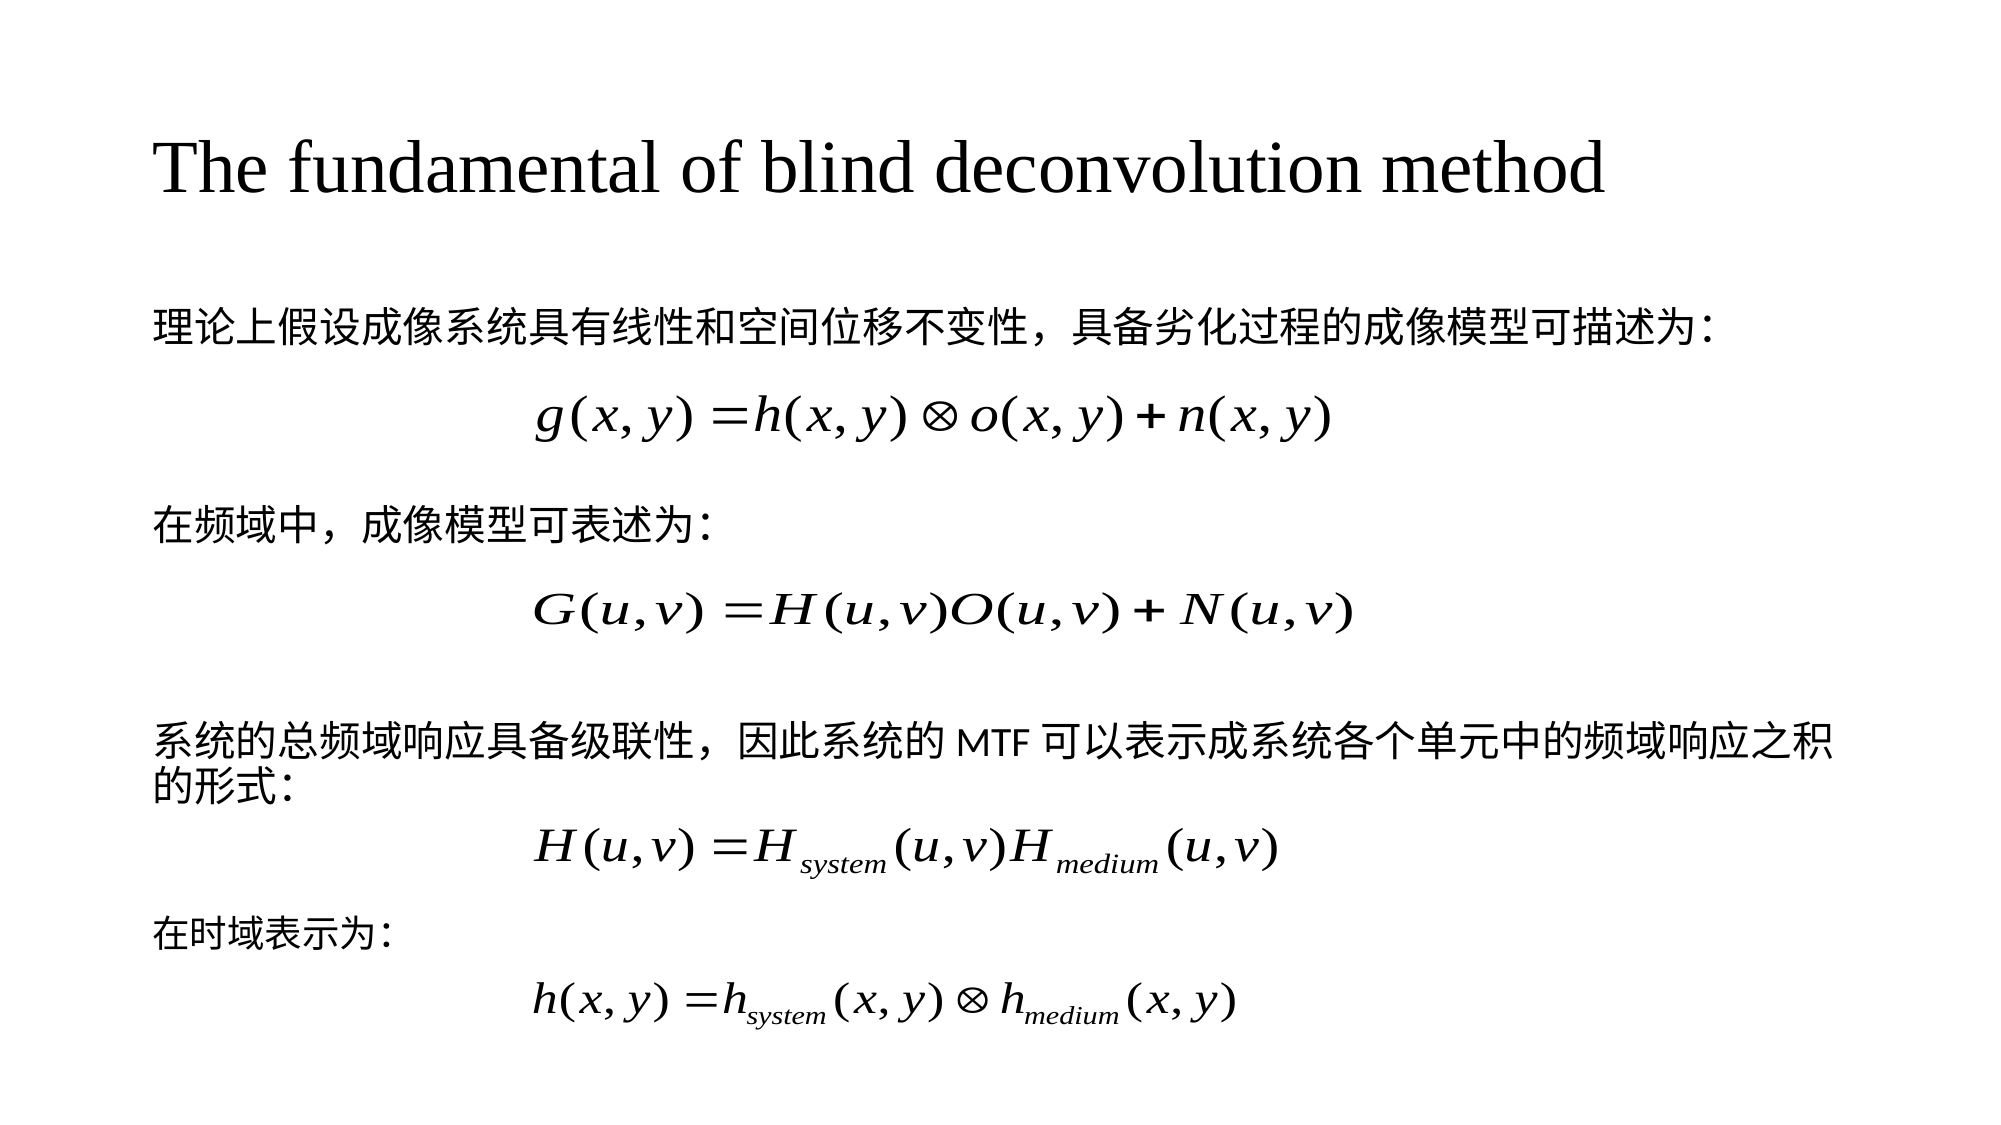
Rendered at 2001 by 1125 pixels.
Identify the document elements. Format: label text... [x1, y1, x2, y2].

picture [524, 383, 1345, 453]
title The fundamental of blind deconvolution method [137, 59, 1863, 278]
picture [524, 968, 1246, 1040]
list 理论上假设成像系统具有线性和空间位移不变性，具备劣化过程的成像模型可描述为： 在频域中，成像模型可表述为： 系统的总频域响应具备级联性，因此系统的MTF可以表示成系统各个单元中的频域响应之积的形式： 在时域表示为： [137, 299, 1863, 1059]
picture [524, 582, 1365, 644]
picture [524, 813, 1291, 890]
